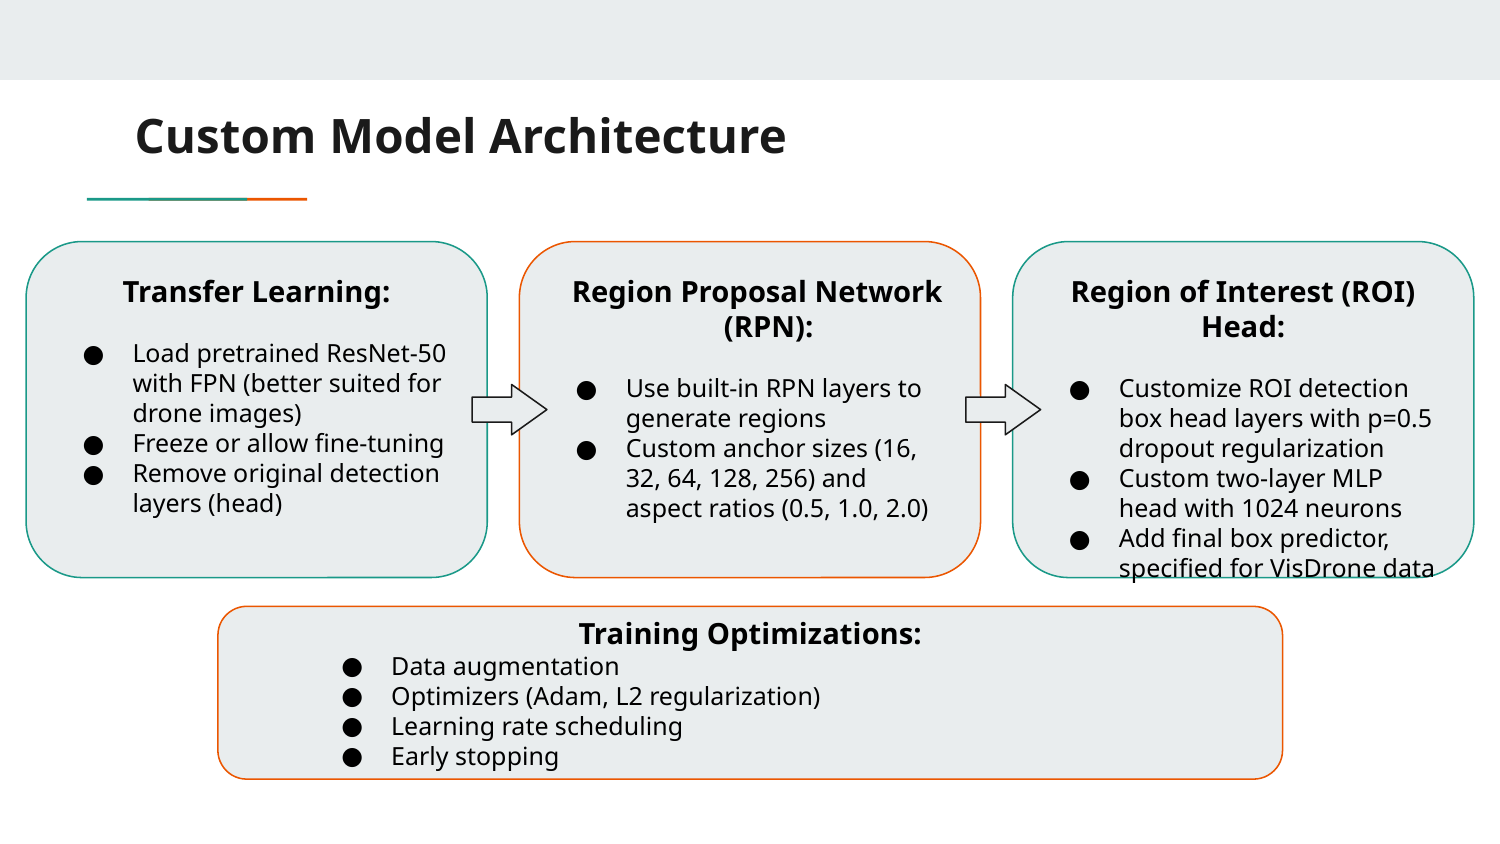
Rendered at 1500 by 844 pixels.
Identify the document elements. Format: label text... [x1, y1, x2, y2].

text_box [472, 384, 547, 435]
text_box [965, 384, 1041, 435]
title Custom Model Architecture [119, 91, 1381, 180]
text_box Transfer Learning: Load pretrained ResNet-50 with FPN (better suited for drone images) Freeze or allow fine-tuning Remove original detection layers (head) [26, 241, 488, 578]
text_box Training Optimizations: Data augmentation Optimizers (Adam, L2 regularization) Learning rate scheduling Early stopping [217, 606, 1283, 780]
text_box Region Proposal Network (RPN): Use built-in RPN layers to generate regions Custom anchor sizes (16, 32, 64, 128, 256) and aspect ratios (0.5, 1.0, 2.0) [519, 241, 981, 578]
text_box Region of Interest (ROI) Head: Customize ROI detection box head layers with p=0.5 dropout regularization Custom two-layer MLP head with 1024 neurons Add final box predictor, specified for VisDrone data [1012, 241, 1474, 578]
